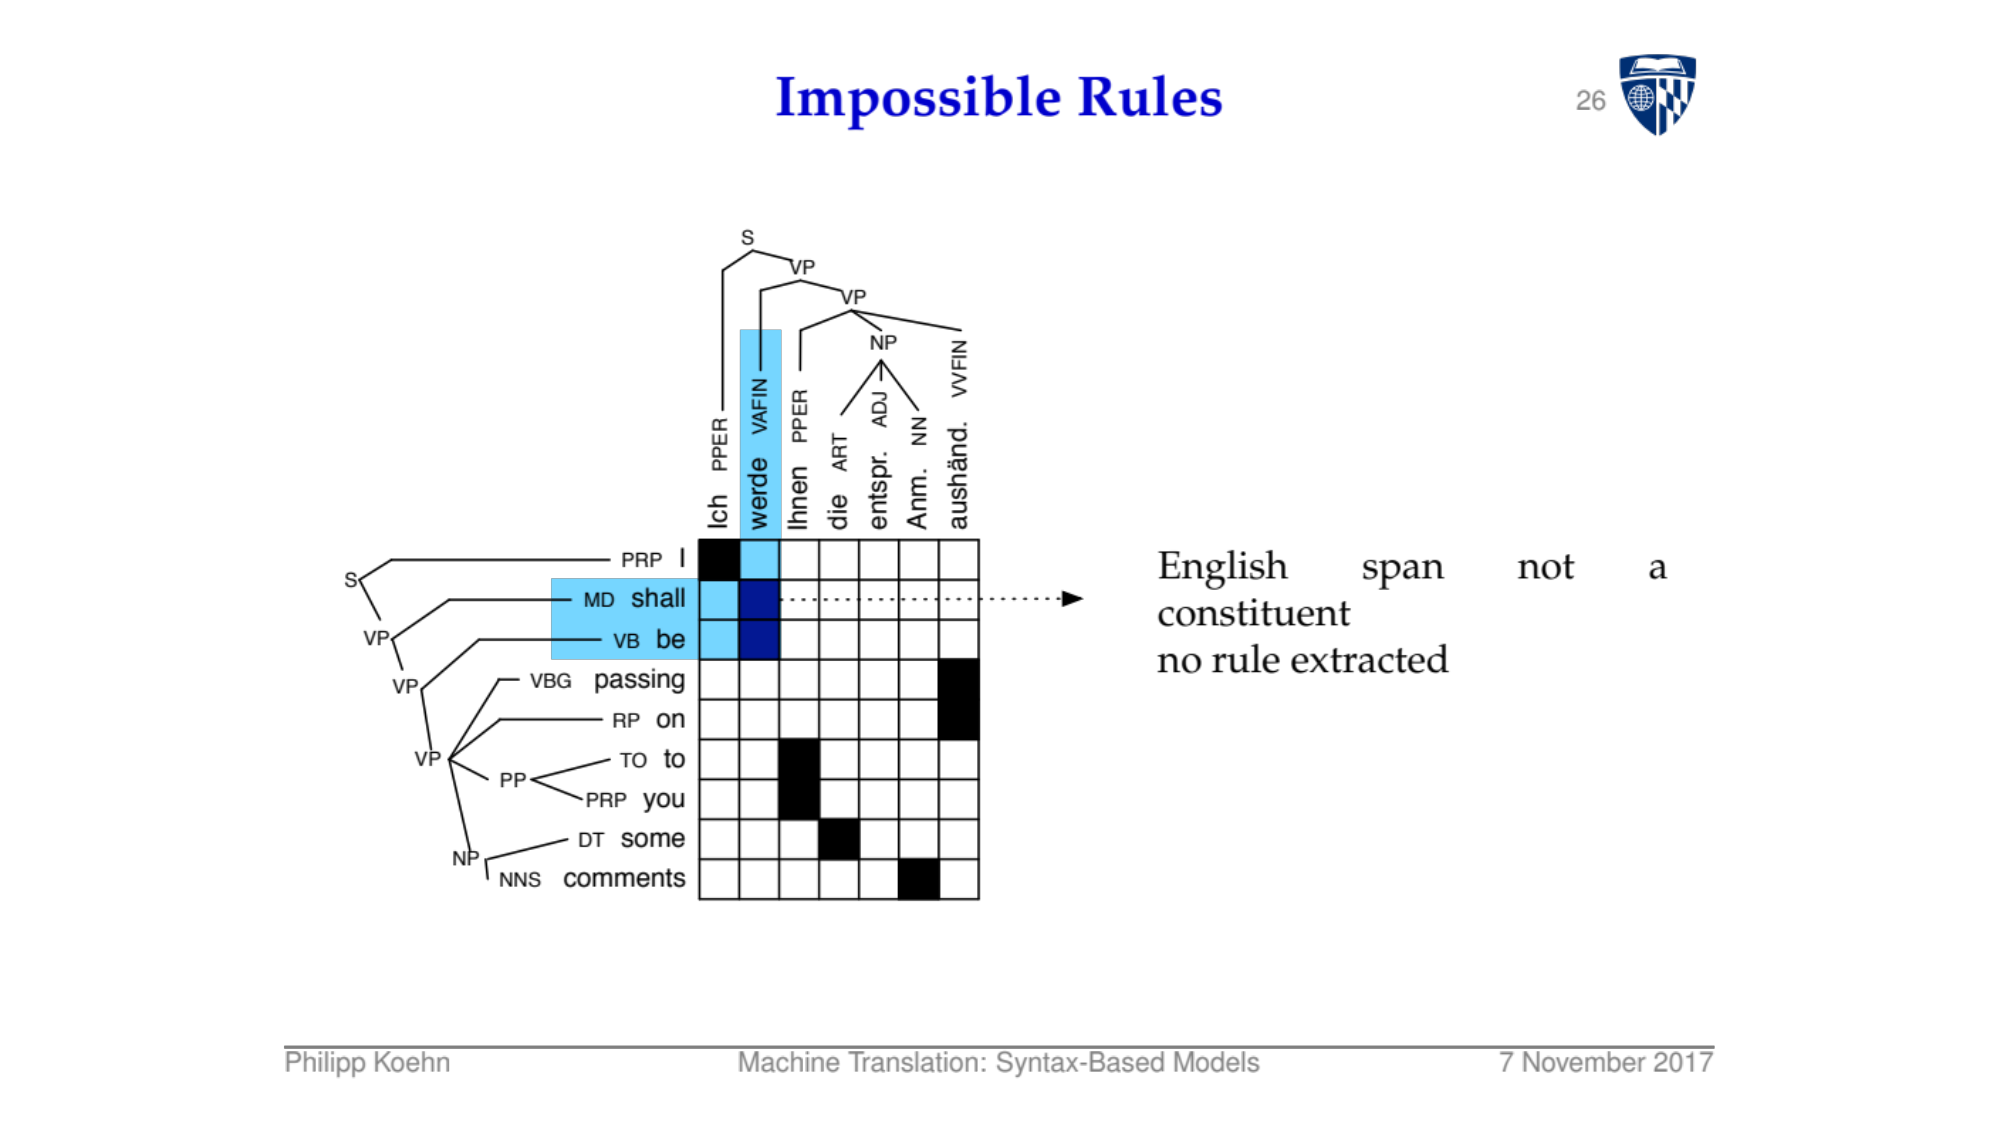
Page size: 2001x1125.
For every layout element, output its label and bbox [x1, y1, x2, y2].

picture [201, 0, 1795, 1125]
